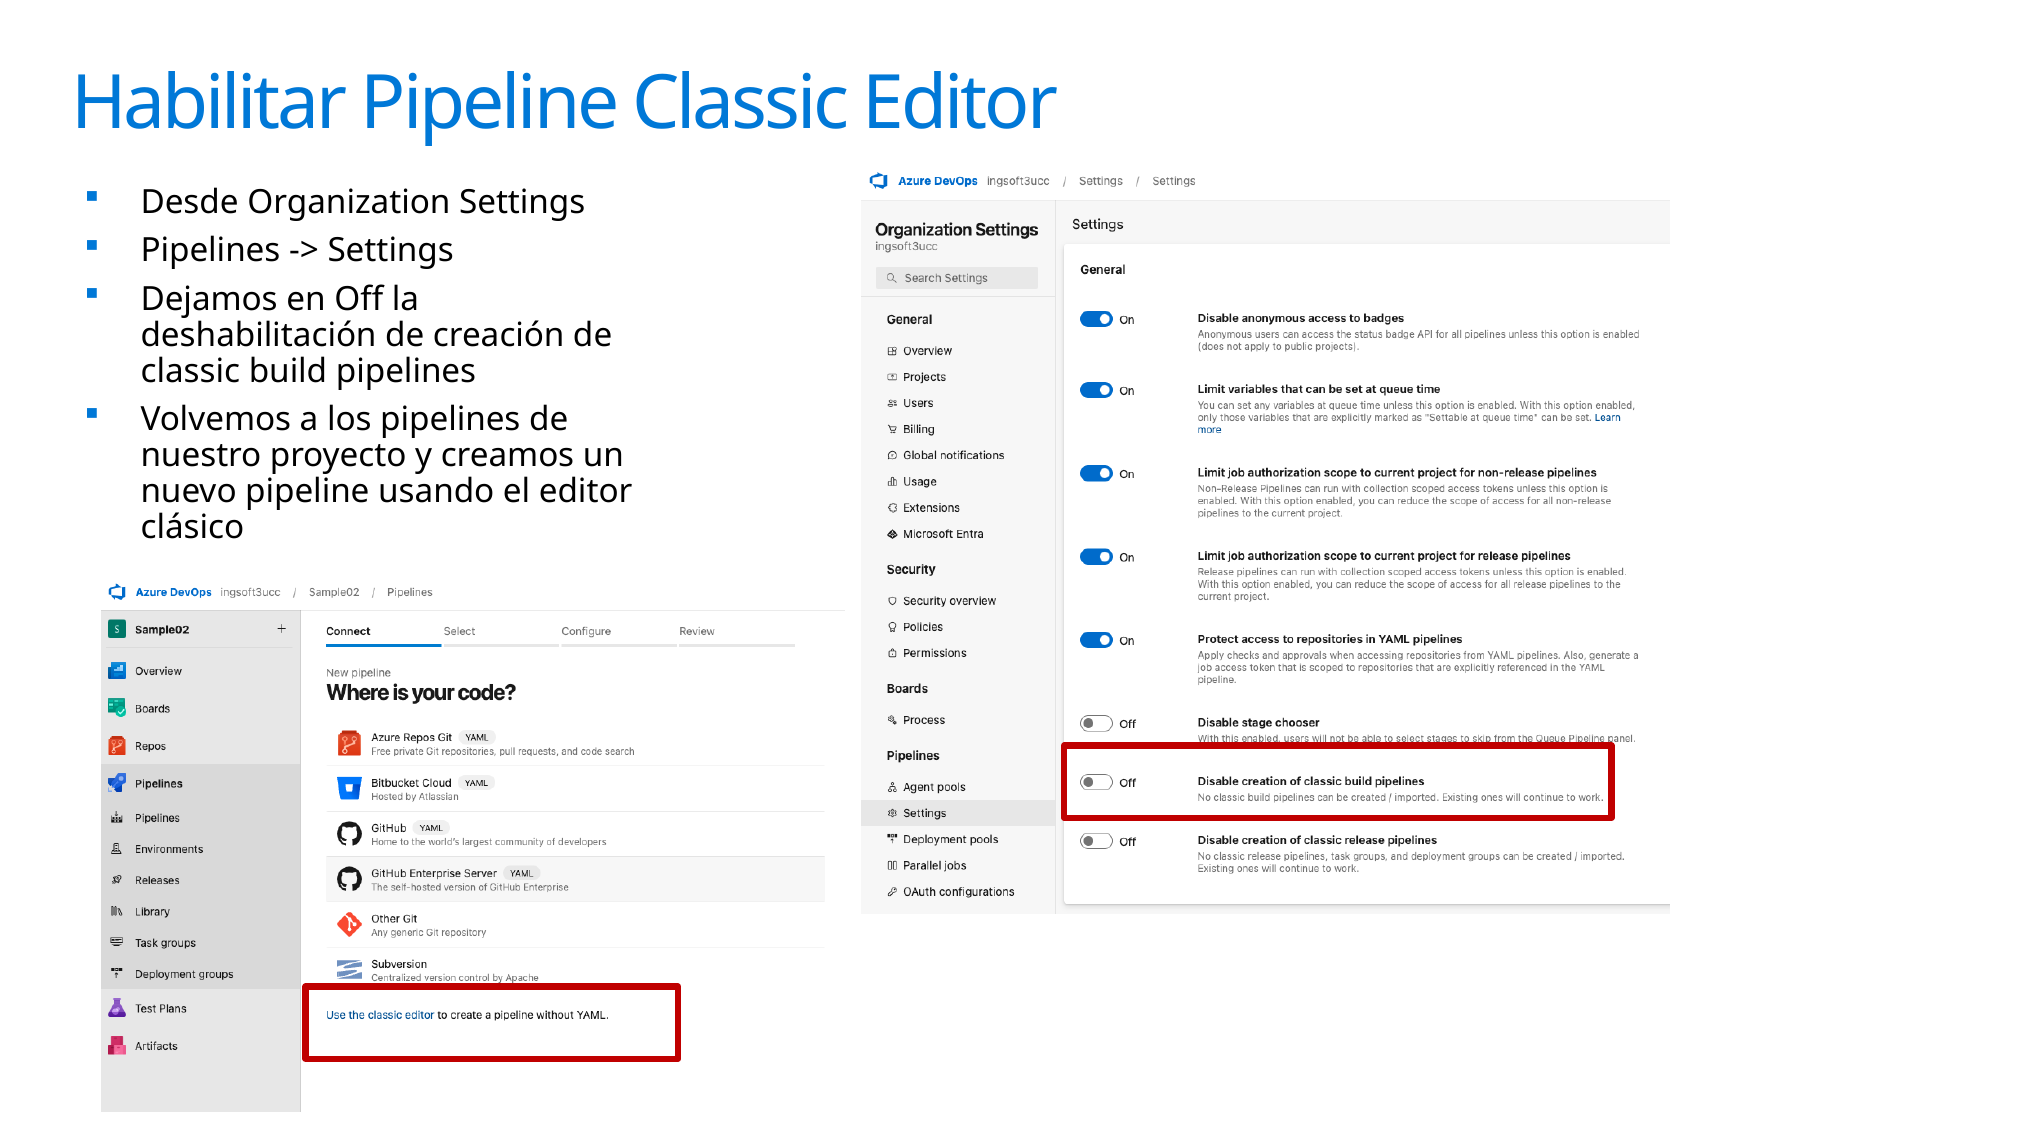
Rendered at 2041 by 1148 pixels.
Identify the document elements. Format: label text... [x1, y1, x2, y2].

picture [100, 573, 845, 1112]
picture [861, 160, 1671, 914]
text_box Habilitar Pipeline Classic Editor [71, 37, 2003, 161]
text_box Desde Organization Settings Pipelines -> Settings Dejamos en Off la deshabilitación de creación de classic build pipelines Volvemos a los pipelines de nuestro proyecto y creamos un nuevo pipeline usando el editor clásico [54, 160, 679, 570]
